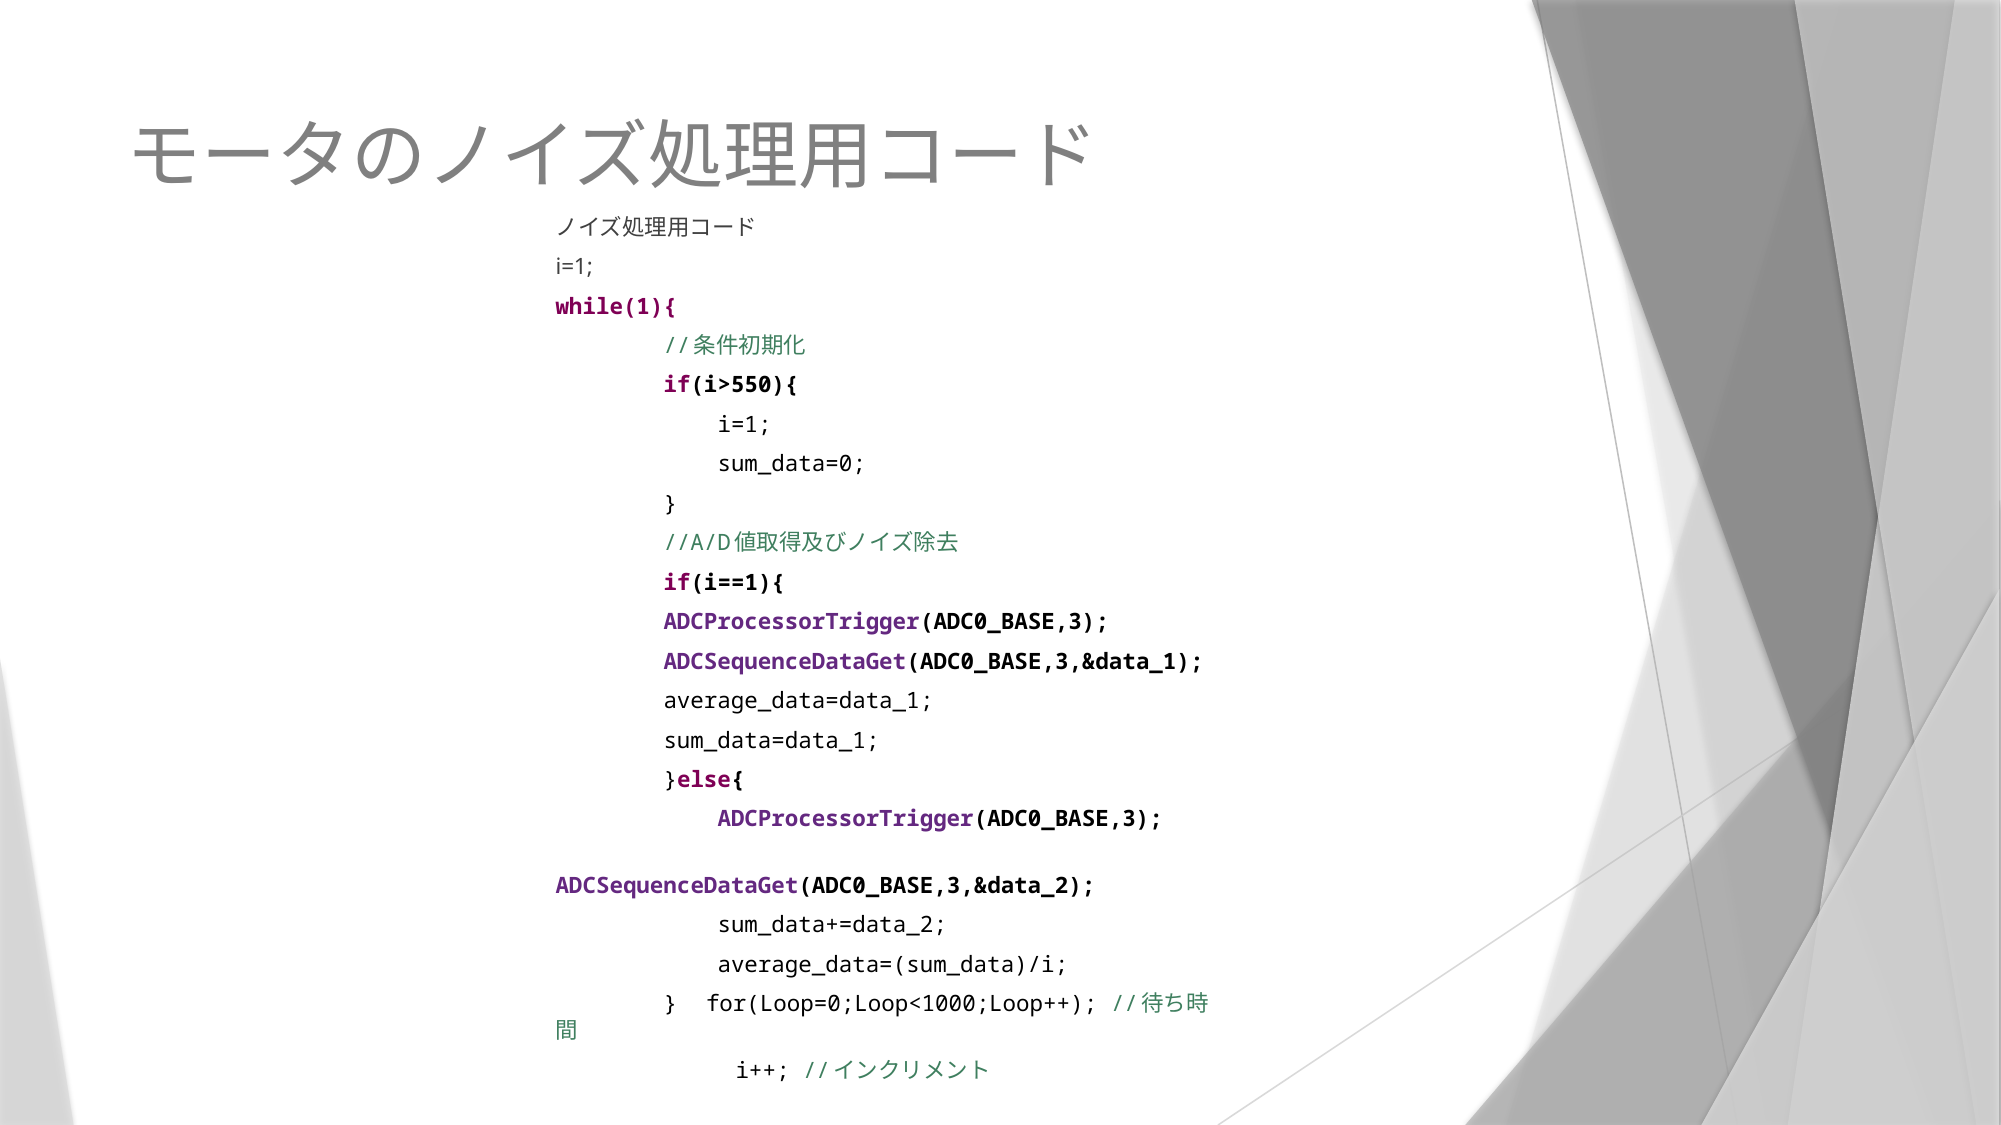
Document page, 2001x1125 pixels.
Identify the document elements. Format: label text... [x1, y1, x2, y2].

list ノイズ処理用コード i=1; while(1){ //条件初期化 if(i>550){ i=1; sum_data=0; } //A/D値取得及びノイズ除去 if(i==1){ ADCProcessorTrigger(ADC0_BASE,3); ADCSequenceDataGet(ADC0_BASE,3,&data_1); average_data=data_1; sum_data=data_1; }else{ ADCProcessorTrigger(ADC0_BASE,3); ADCSequenceDataGet(ADC0_BASE,3,&data_2); sum_data+=data_2; average_data=(sum_data)/i; } for(Loop=0;Loop<1000;Loop++); //待ち時間 i++; //インクリメント [540, 205, 1225, 1125]
title モータのノイズ処理用コード [111, 99, 1522, 206]
